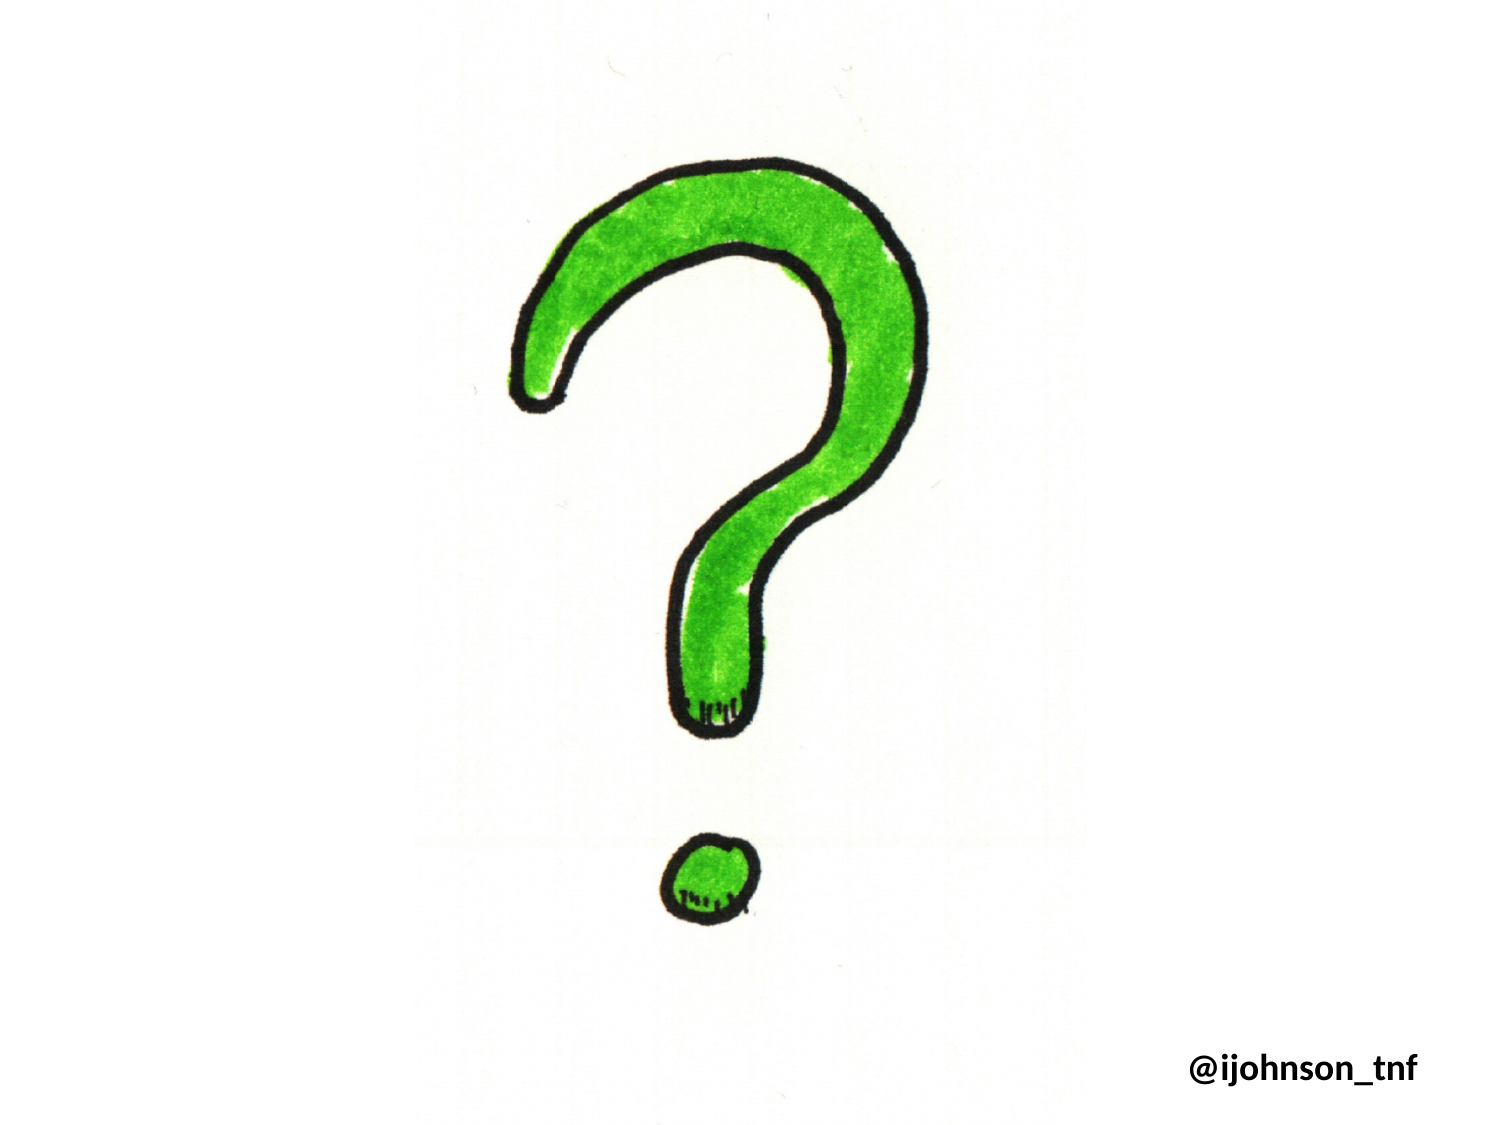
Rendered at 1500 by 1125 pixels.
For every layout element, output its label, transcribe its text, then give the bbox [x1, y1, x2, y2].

picture [414, 0, 1086, 1125]
text_box @ijohnson_tnf [1171, 1035, 1434, 1096]
